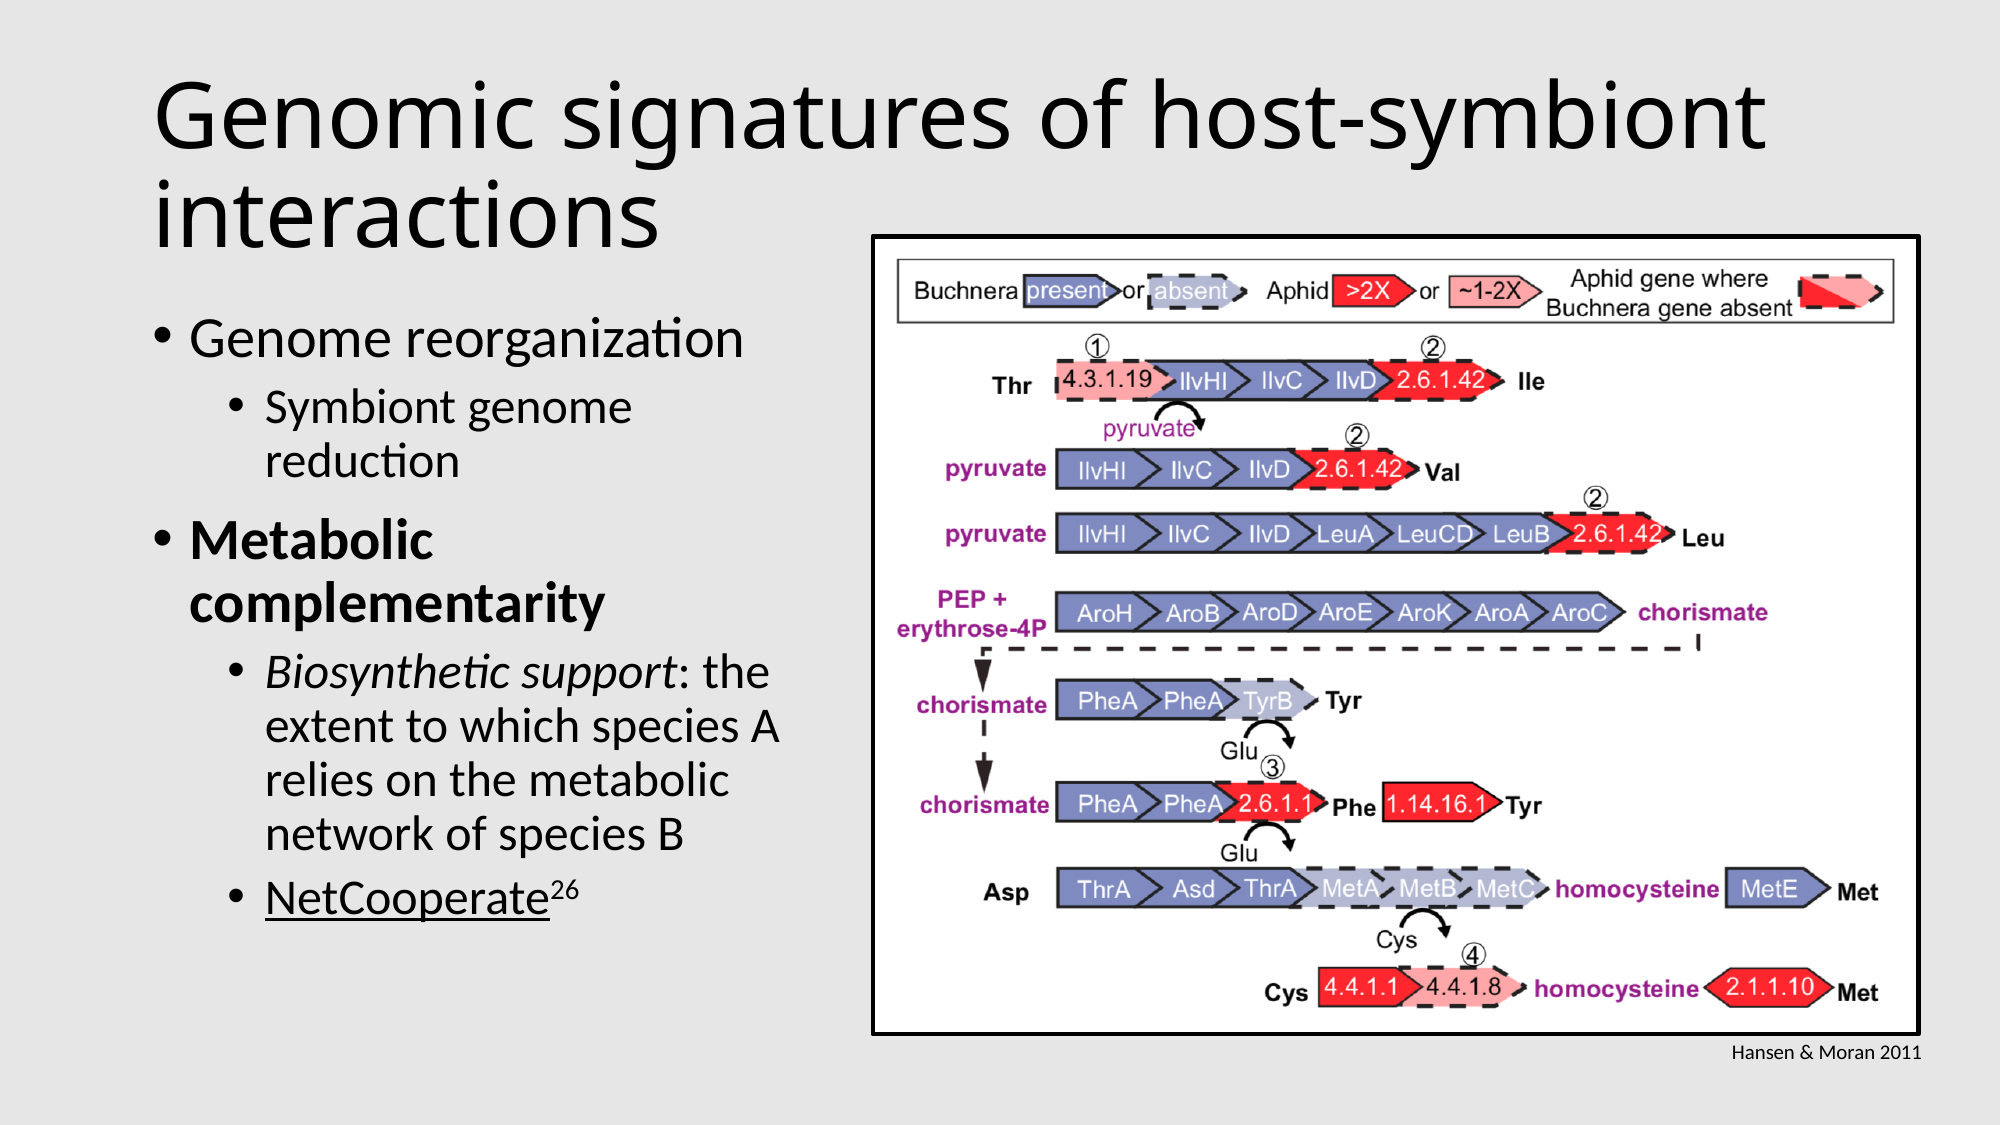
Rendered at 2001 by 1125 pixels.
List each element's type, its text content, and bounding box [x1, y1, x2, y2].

text_box Genome reorganization Symbiont genome reduction Metabolic complementarity Biosynthetic support: the extent to which species A relies on the metabolic network of species B NetCooperate26 [137, 299, 835, 1014]
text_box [875, 238, 1941, 1072]
title Genomic signatures of host-symbiont interactions [137, 59, 1863, 278]
